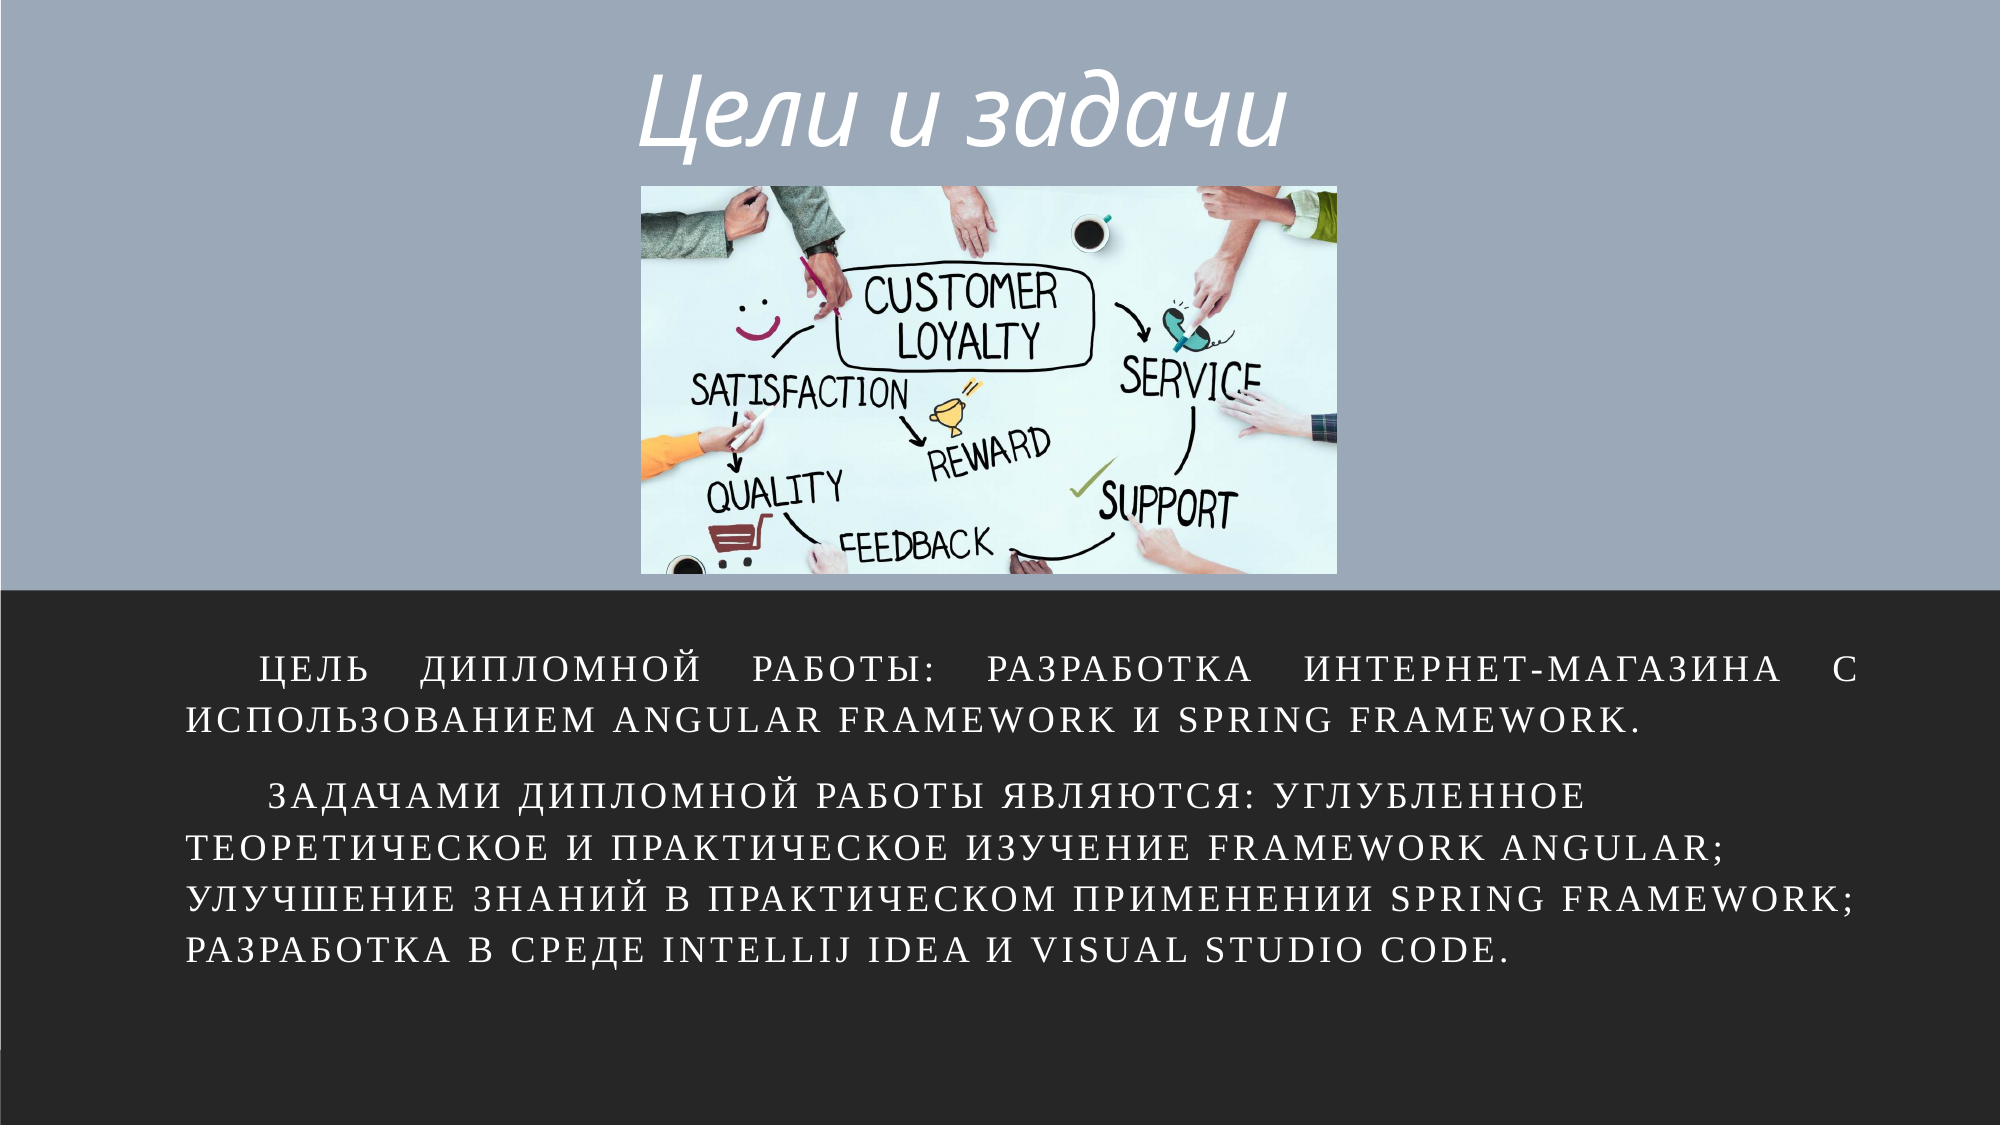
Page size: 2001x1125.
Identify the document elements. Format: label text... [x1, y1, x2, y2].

text_box [0, 589, 2000, 1125]
title Цели и задачи [620, 20, 1581, 209]
picture [641, 186, 1337, 575]
text_box [0, 0, 2000, 589]
subtitle Цель дипломной работы: разработка интернет-магазина с использованием Angular Framework и Spring Framework. Задачами дипломной работы являются: углубленное теоретическое и практическое изучение Framework Angular; улучшение знаний в практическом применении Spring Framework; разработка в среде Intellij IDEA и Visual Studio Code. [170, 630, 1879, 1086]
